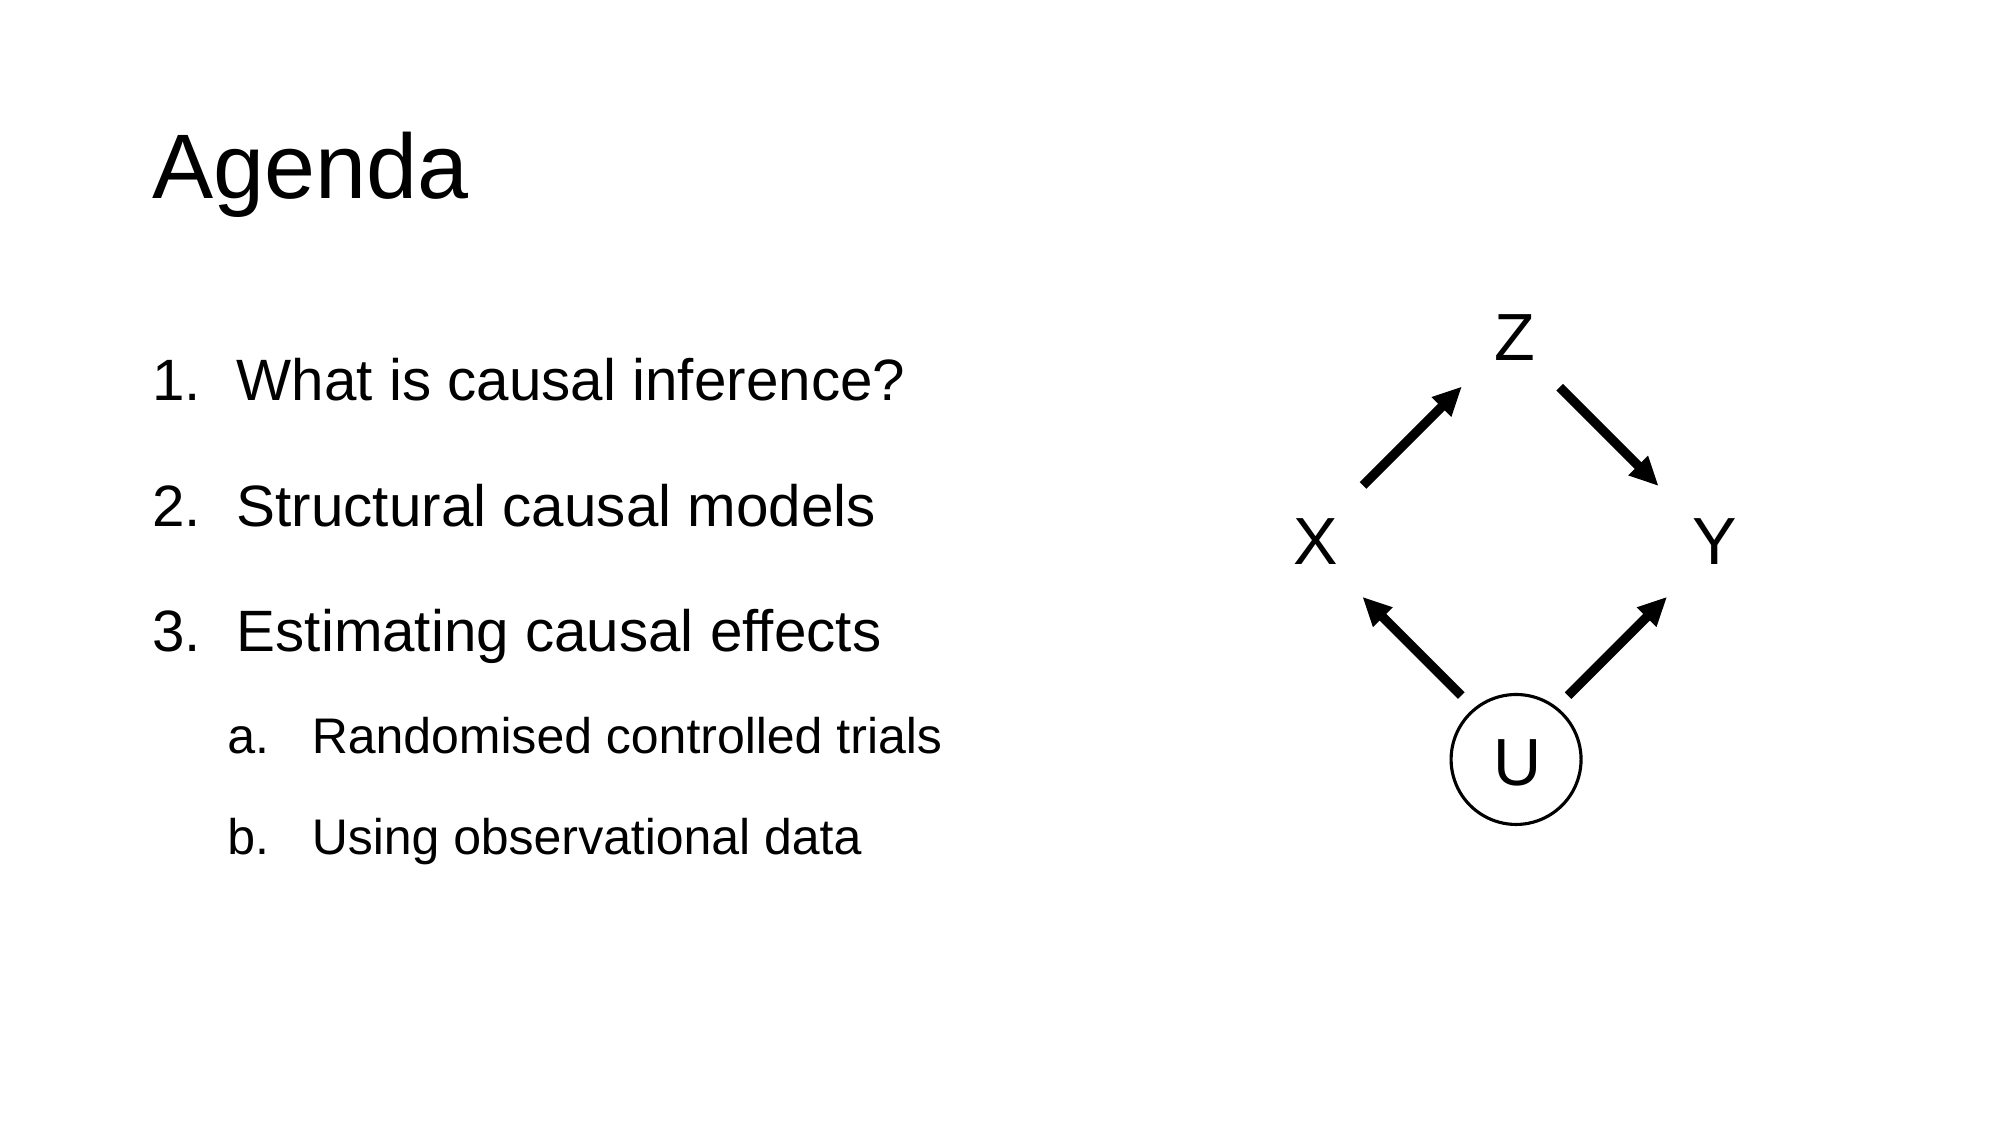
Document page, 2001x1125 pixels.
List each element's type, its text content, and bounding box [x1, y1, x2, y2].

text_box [1362, 386, 1462, 486]
text_box Y [1677, 490, 1752, 585]
text_box Z [1479, 286, 1550, 381]
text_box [1362, 596, 1462, 697]
text_box X [1278, 490, 1353, 585]
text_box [1559, 386, 1659, 486]
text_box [1567, 596, 1667, 697]
list What is causal inference? Structural causal models Estimating causal effects Randomised controlled trials Using observational data [137, 299, 1863, 1014]
text_box [1449, 692, 1583, 827]
title Agenda [137, 59, 1863, 278]
